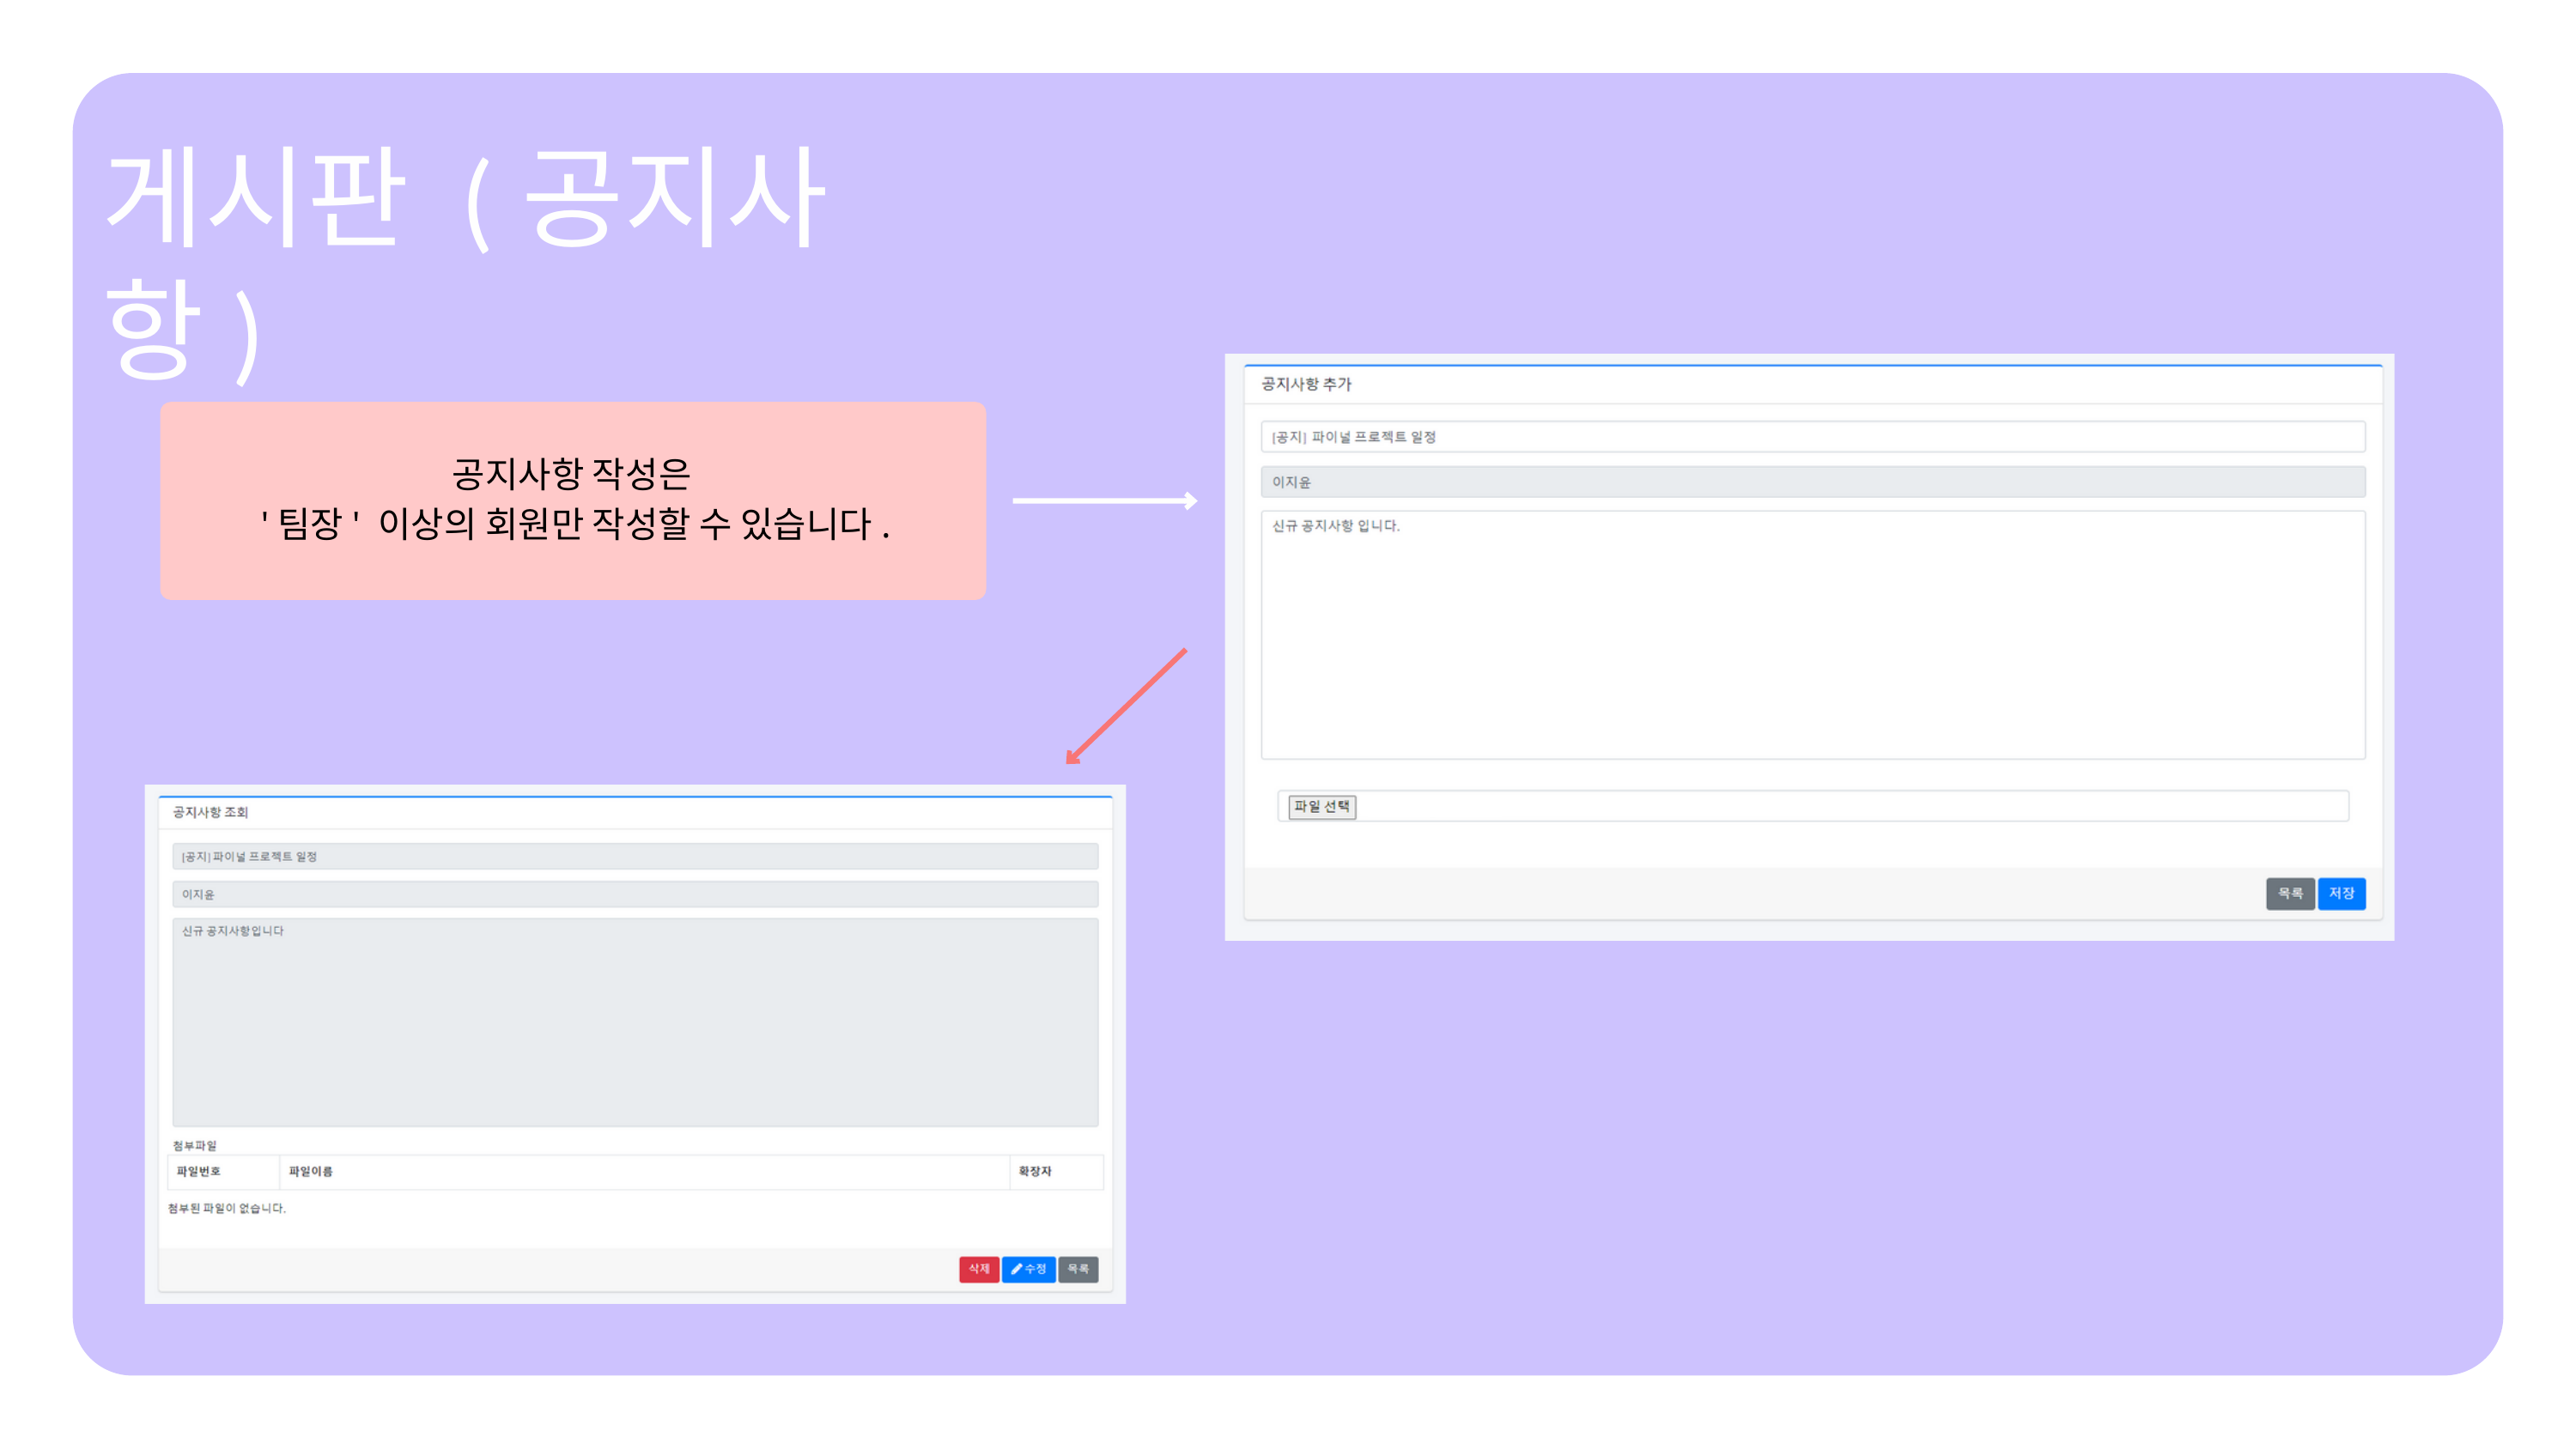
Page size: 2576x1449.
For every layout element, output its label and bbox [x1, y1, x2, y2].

text_box [72, 72, 2504, 1376]
text_box [57, 330, 1096, 660]
text_box [1224, 354, 2395, 941]
